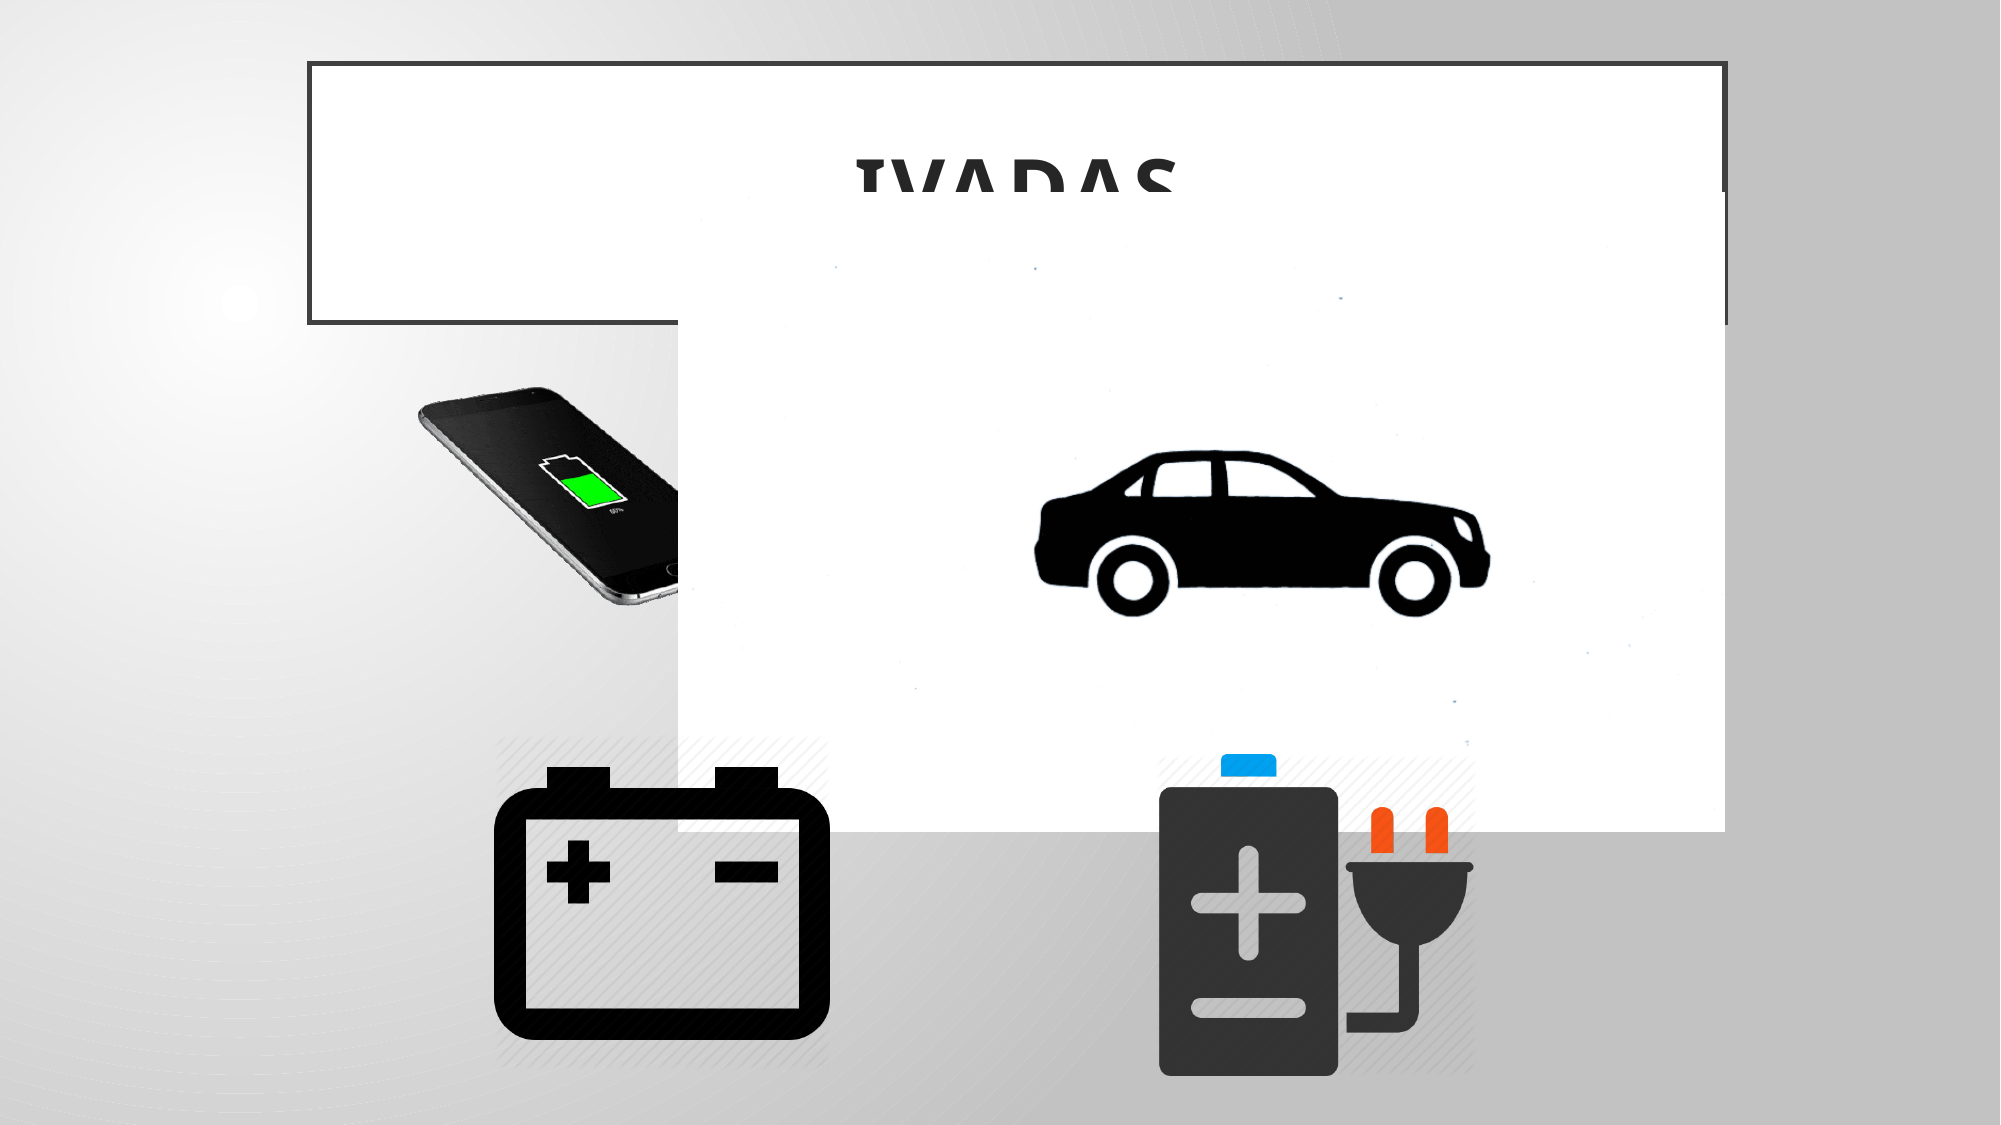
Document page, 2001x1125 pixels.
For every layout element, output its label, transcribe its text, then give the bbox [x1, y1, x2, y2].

picture [494, 192, 1725, 1076]
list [418, 387, 678, 709]
title ĮVADAS [307, 61, 1728, 325]
